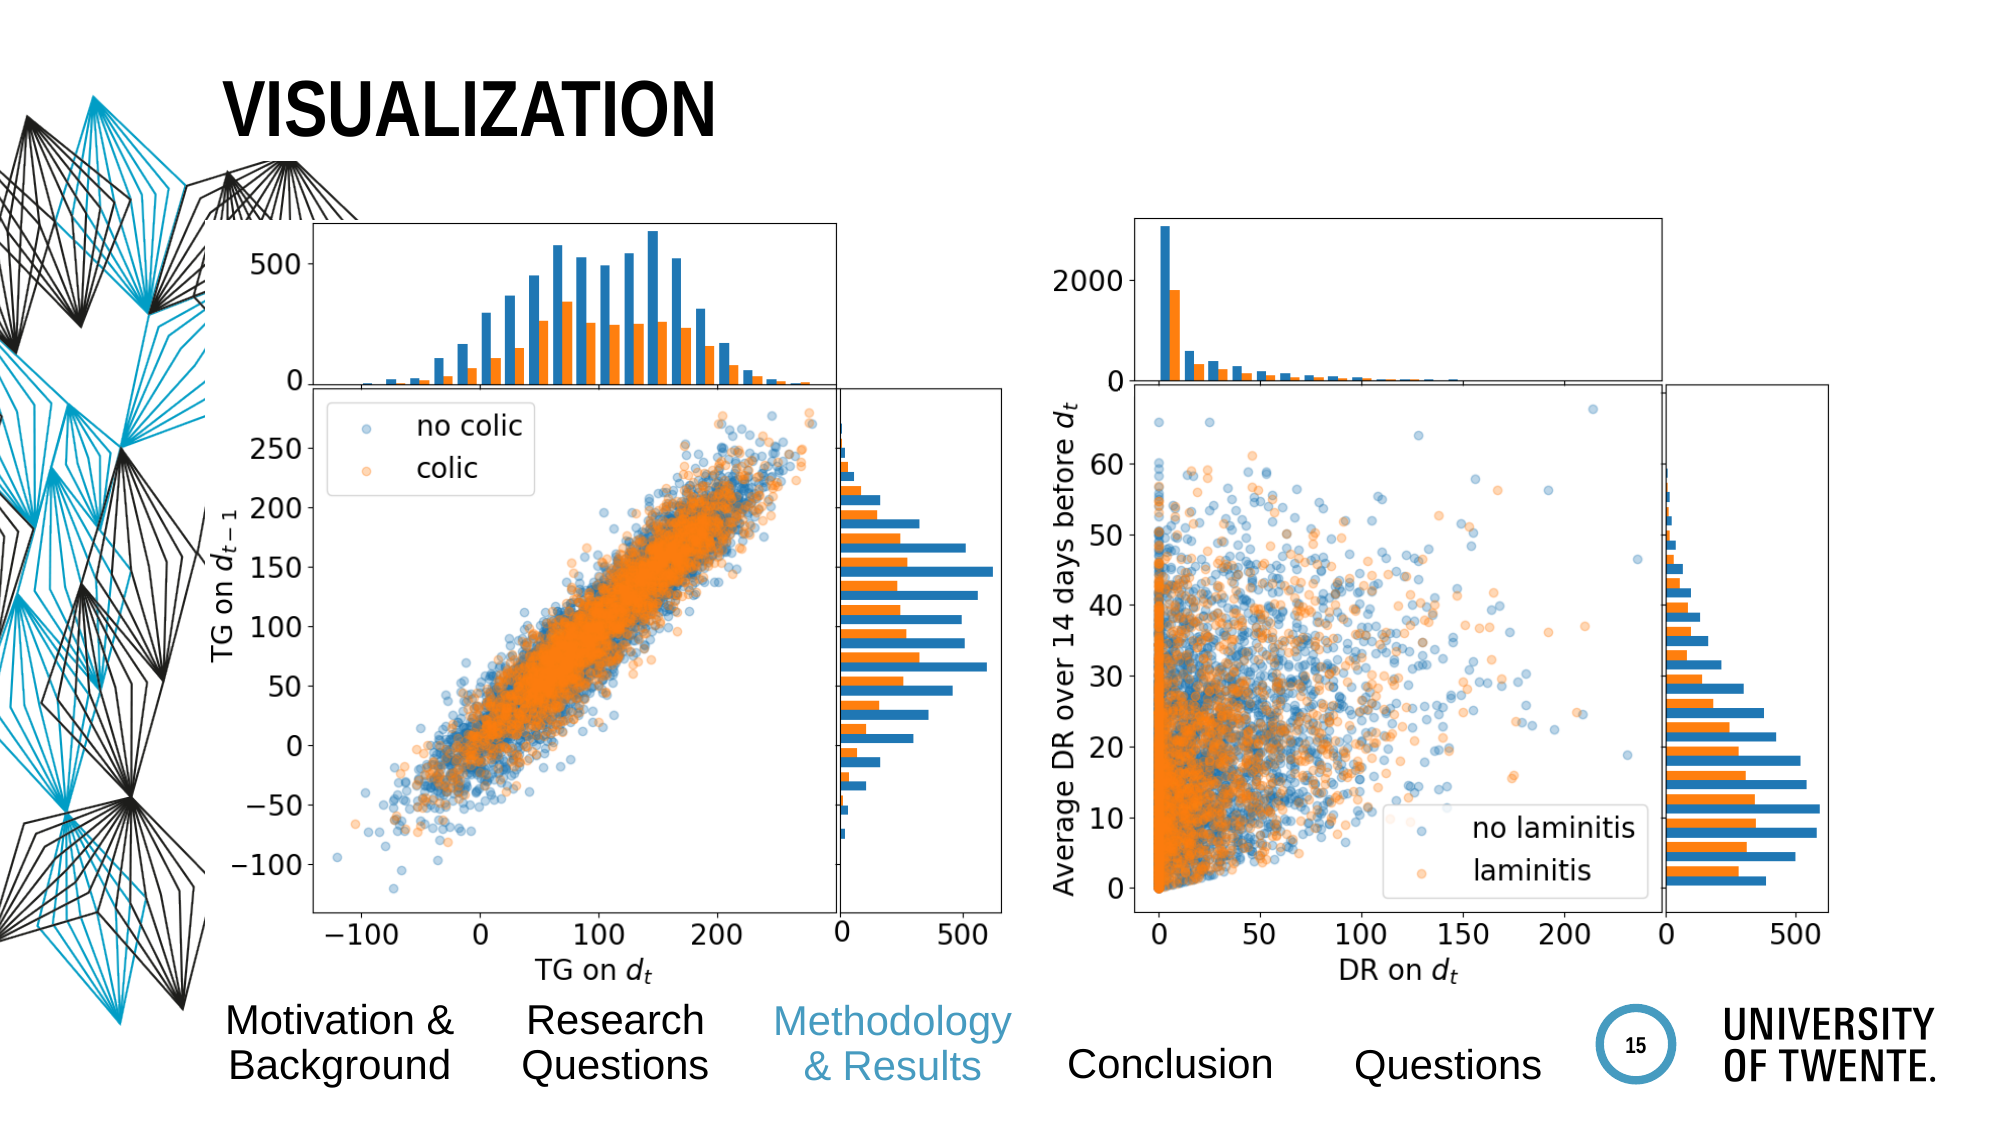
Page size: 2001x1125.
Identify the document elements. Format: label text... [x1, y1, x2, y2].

picture [141, 402, 205, 438]
picture [134, 312, 205, 429]
picture [0, 0, 381, 1026]
picture [1050, 217, 1966, 1113]
picture [0, 462, 21, 504]
text_box Motivation & Background [201, 976, 478, 1096]
title visualization [207, 59, 1933, 161]
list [205, 220, 1008, 991]
text_box Research Questions [478, 991, 754, 1096]
text_box Methodology & Results [754, 976, 1031, 1097]
text_box Questions [1310, 987, 1587, 1097]
picture [0, 618, 51, 787]
picture [0, 359, 33, 508]
text_box Conclusion [1032, 976, 1309, 1096]
slide_number 15 [1595, 1003, 1677, 1085]
picture [138, 354, 205, 433]
picture [0, 480, 8, 492]
